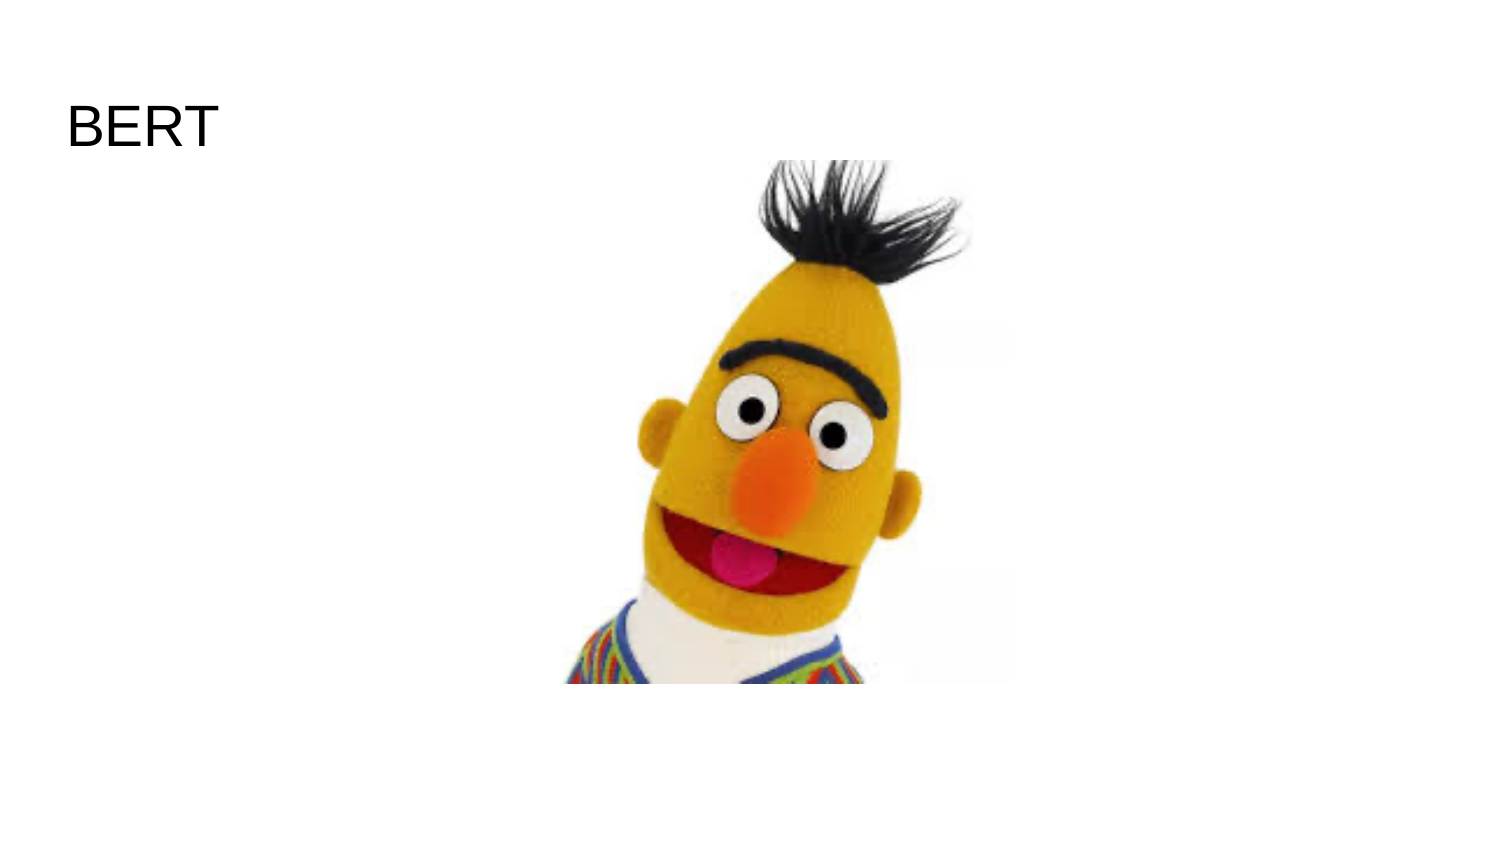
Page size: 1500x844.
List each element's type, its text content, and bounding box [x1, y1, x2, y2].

picture [489, 159, 1011, 684]
title BERT [51, 72, 1449, 167]
